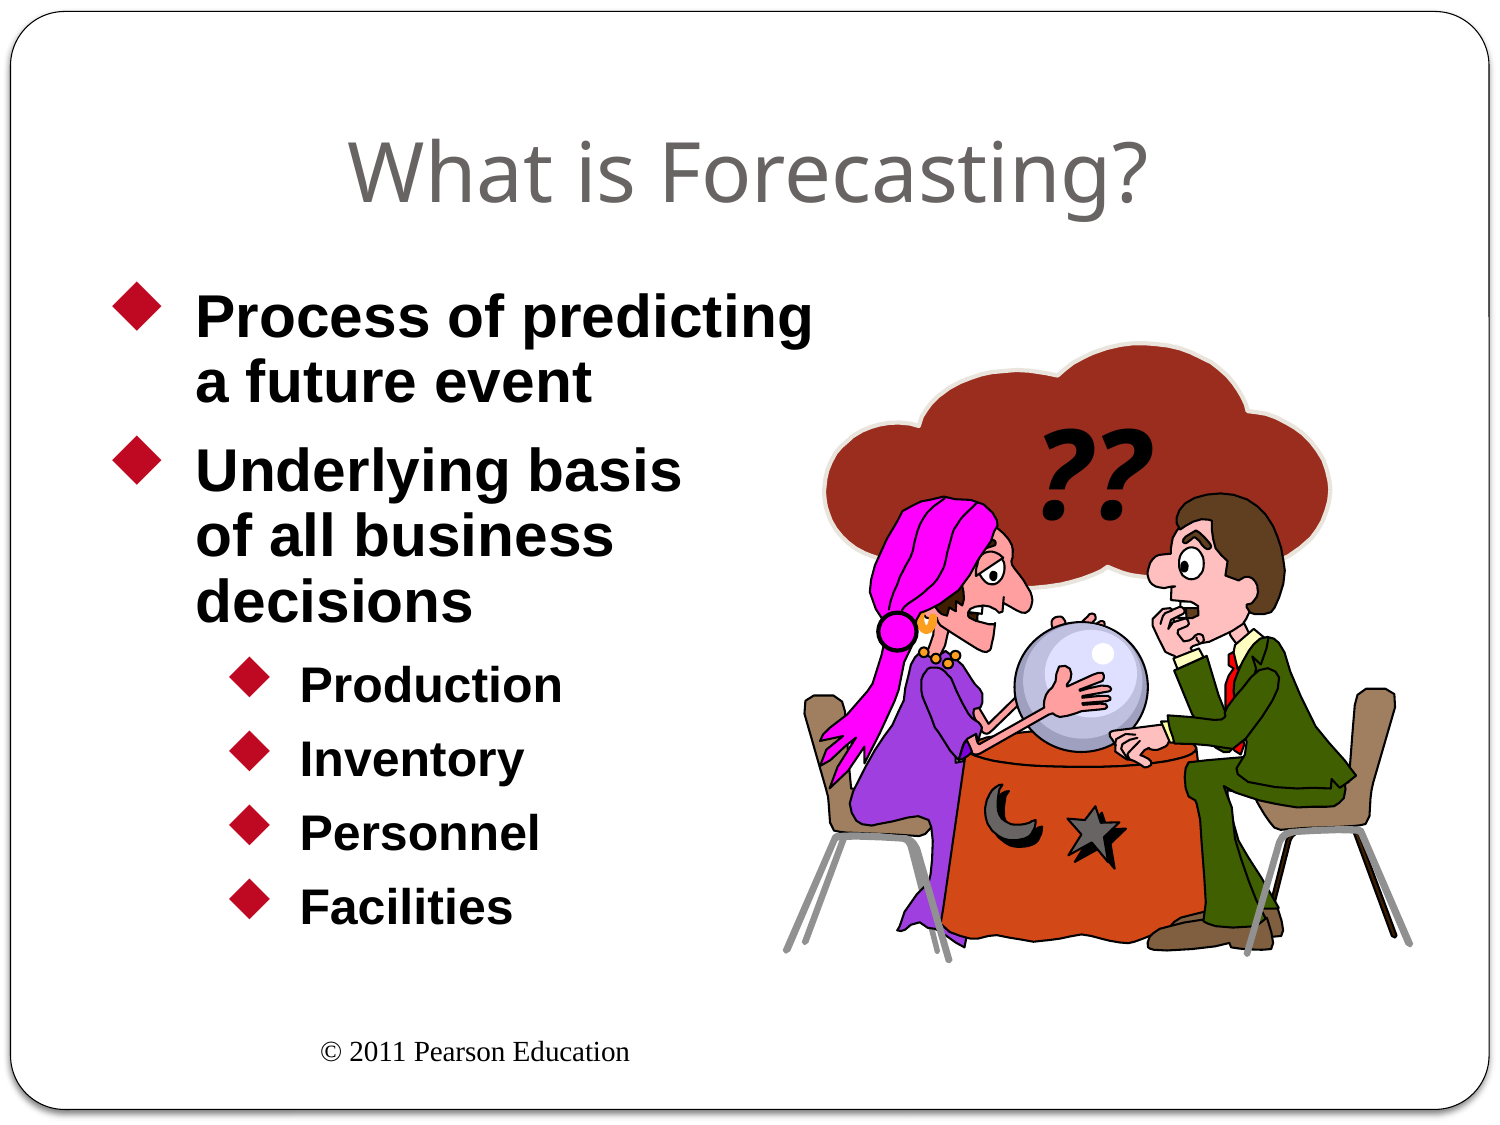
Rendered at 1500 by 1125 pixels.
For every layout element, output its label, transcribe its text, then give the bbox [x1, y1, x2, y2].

title What is Forecasting? [111, 93, 1386, 228]
text_box Process of predicting a future event Underlying basis of all business decisions Production Inventory Personnel Facilities [91, 277, 852, 1053]
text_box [783, 342, 1413, 963]
footer © 2011 Pearson Education [150, 1053, 800, 1088]
